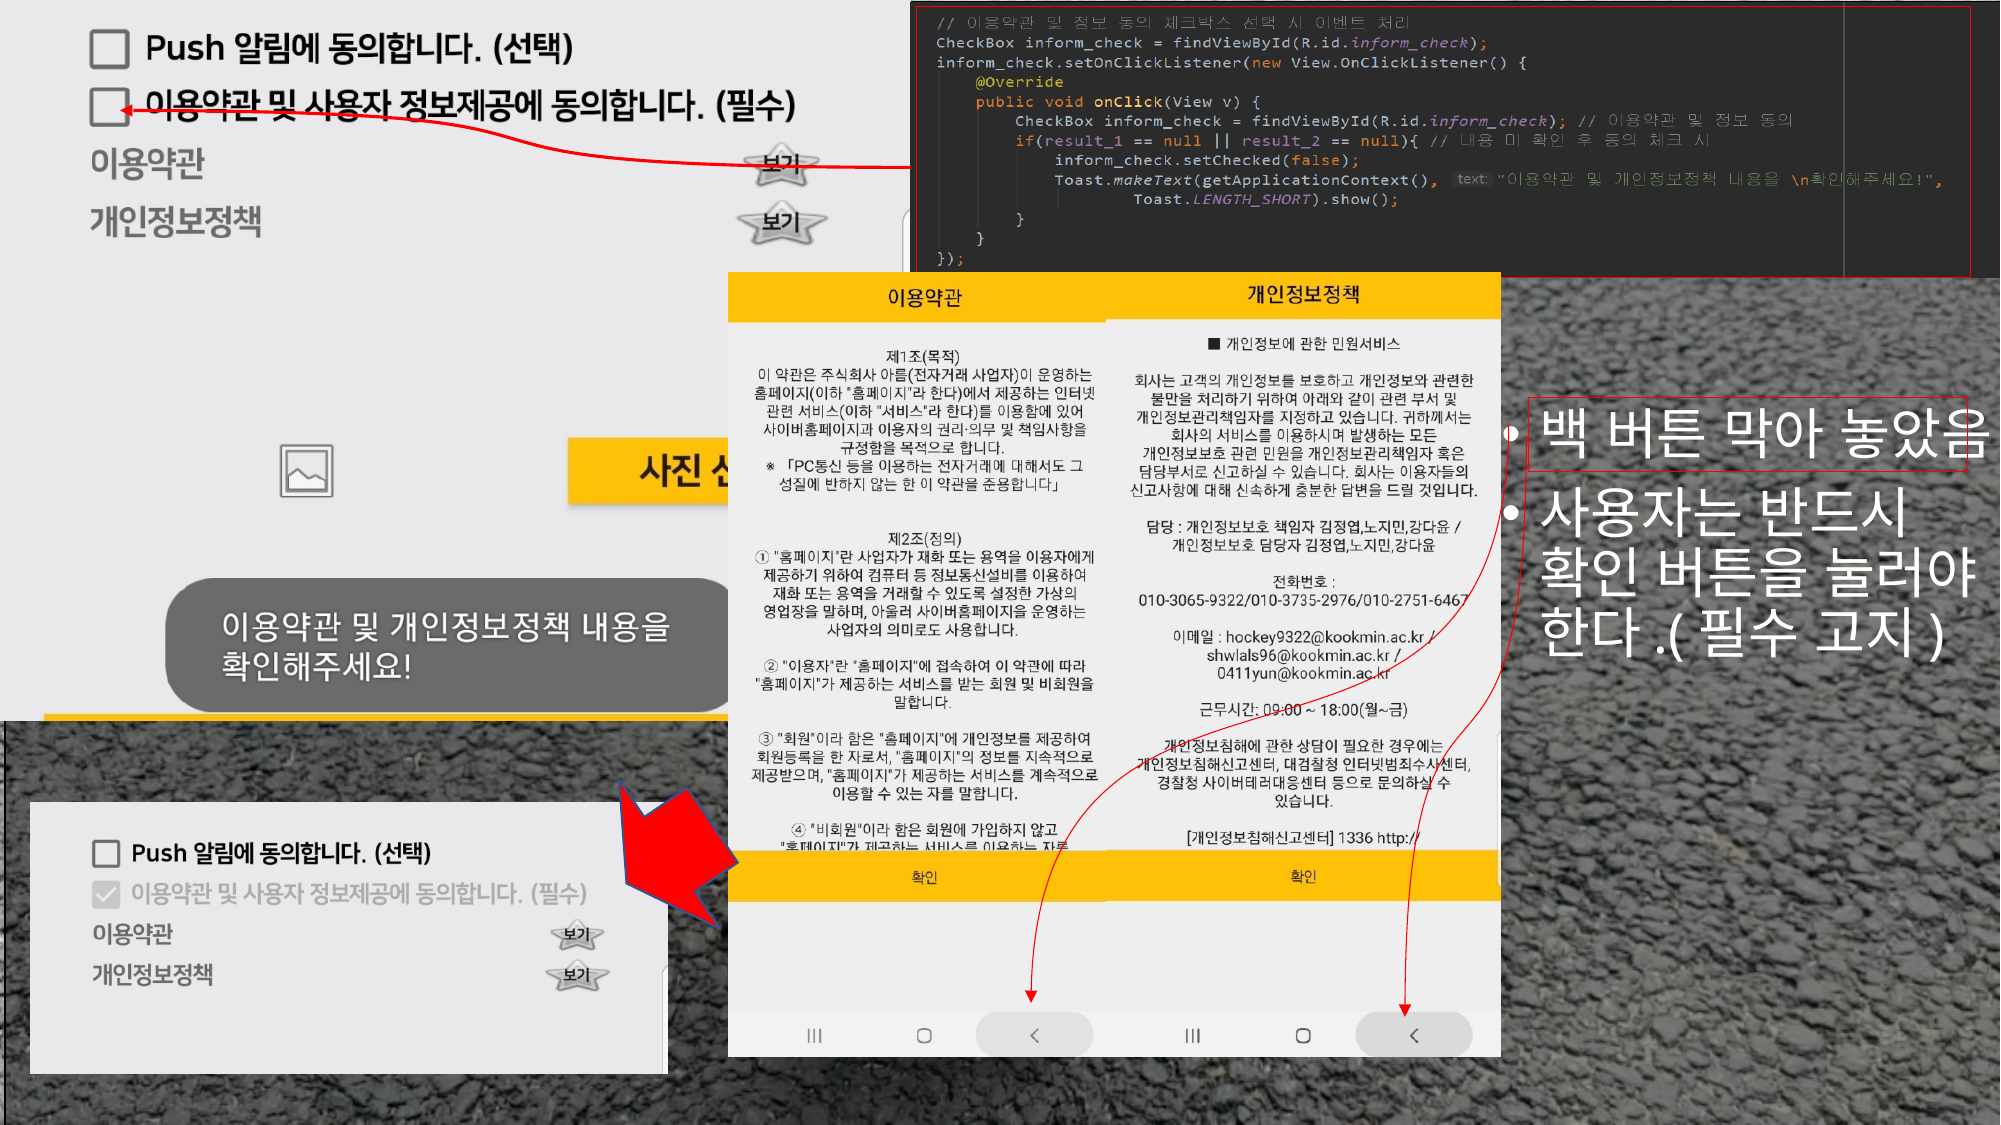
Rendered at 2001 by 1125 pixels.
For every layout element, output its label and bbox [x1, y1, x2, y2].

text_box [979, 474, 1560, 952]
text_box [1404, 952, 1527, 1017]
text_box [1404, 436, 1527, 474]
picture [0, 0, 2000, 1125]
text_box [119, 110, 911, 168]
list [0, 0, 911, 721]
